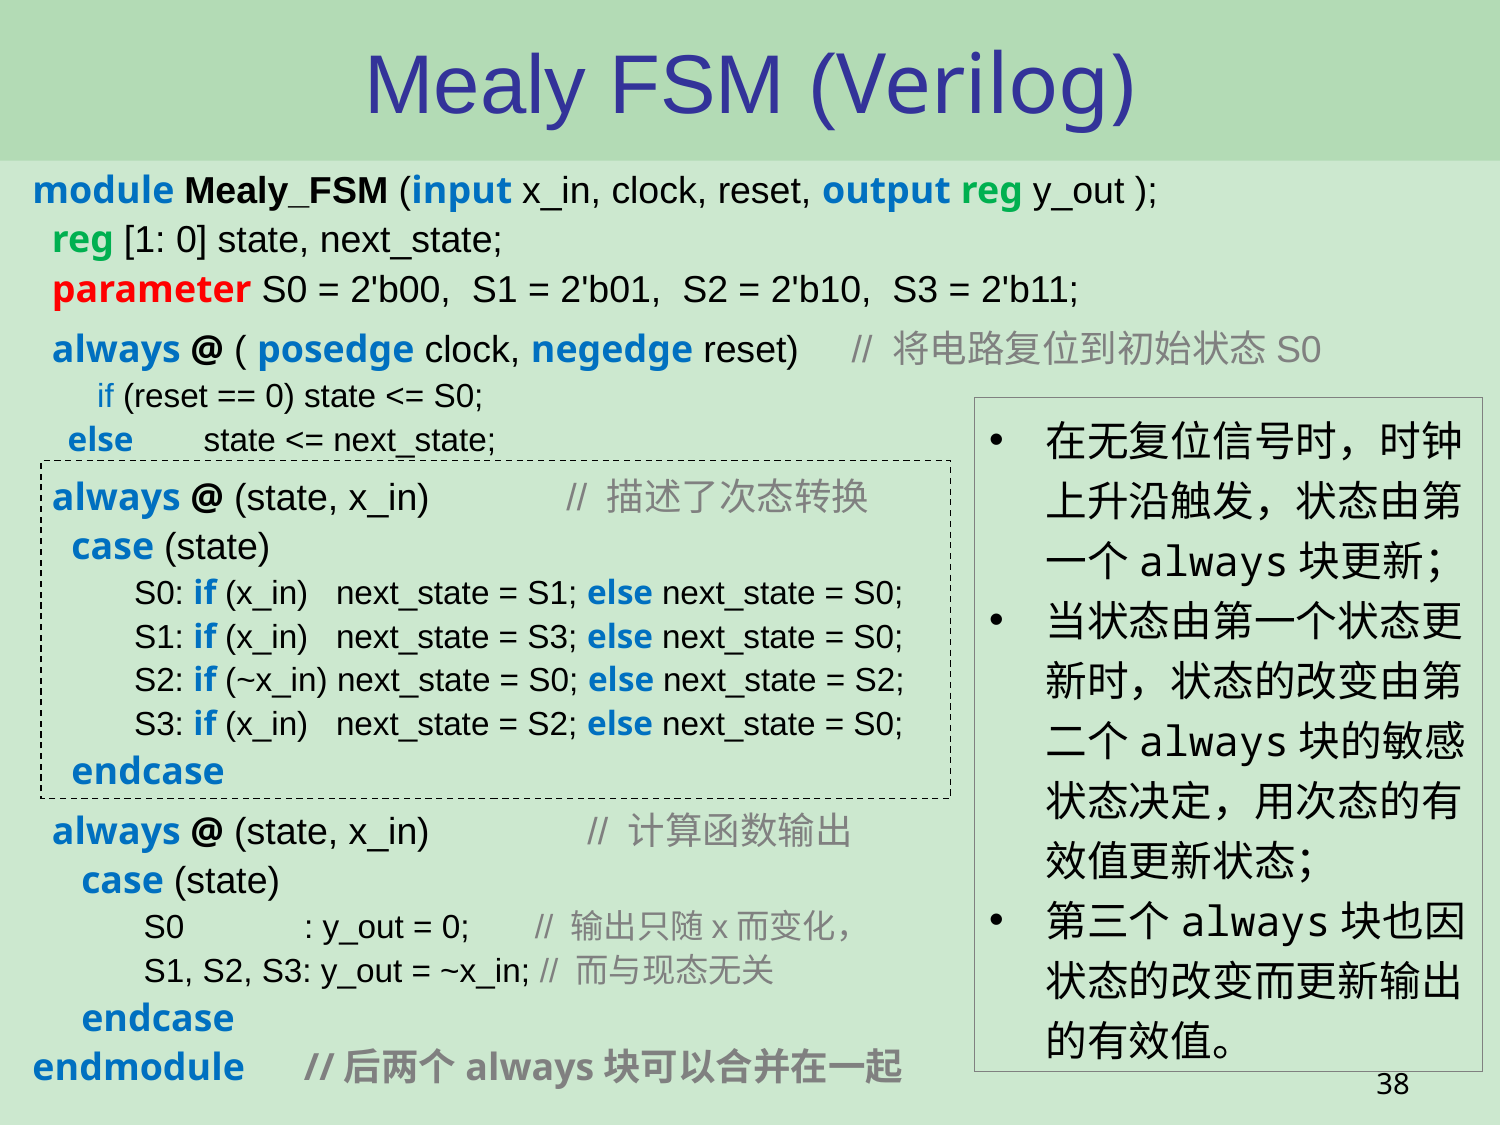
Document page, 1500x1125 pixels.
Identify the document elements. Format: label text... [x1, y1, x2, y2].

title Mealy FSM (Verilog) [17, 11, 1483, 149]
text_box [41, 460, 951, 799]
text_box 在无复位信号时，时钟上升沿触发，状态由第一个always块更新； 当状态由第一个状态更新时，状态的改变由第二个always块的敏感状态决定，用次态的有效值更新状态； 第三个always块也因状态的改变而更新输出的有效值。 [974, 397, 1483, 1072]
text_box module Mealy_FSM (input x_in, clock, reset, output reg y_out ); reg [1: 0] state, next_state; parameter S0 = 2'b00, S1 = 2'b01, S2 = 2'b10, S3 = 2'b11; always @ ( posedge clock, negedge reset) // 将电路复位到初始状态S0 if (reset == 0) state <= S0; else state <= next_state; always @ (state, x_in) // 描述了次态转换 case (state) S0: if (x_in) next_state = S1; else next_state = S0; S1: if (x_in) next_state = S3; else next_state = S0; S2: if (~x_in) next_state = S0; else next_state = S2; S3: if (x_in) next_state = S2; else next_state = S0; endcase always @ (state, x_in) // 计算函数输出 case (state) S0 : y_out = 0; // 输出只随x而变化， S1, S2, S3: y_out = ~x_in; // 而与现态无关 endcase endmodule //后两个always块可以合并在一起 [17, 154, 1381, 1096]
slide_number 38 [1112, 1072, 1426, 1113]
